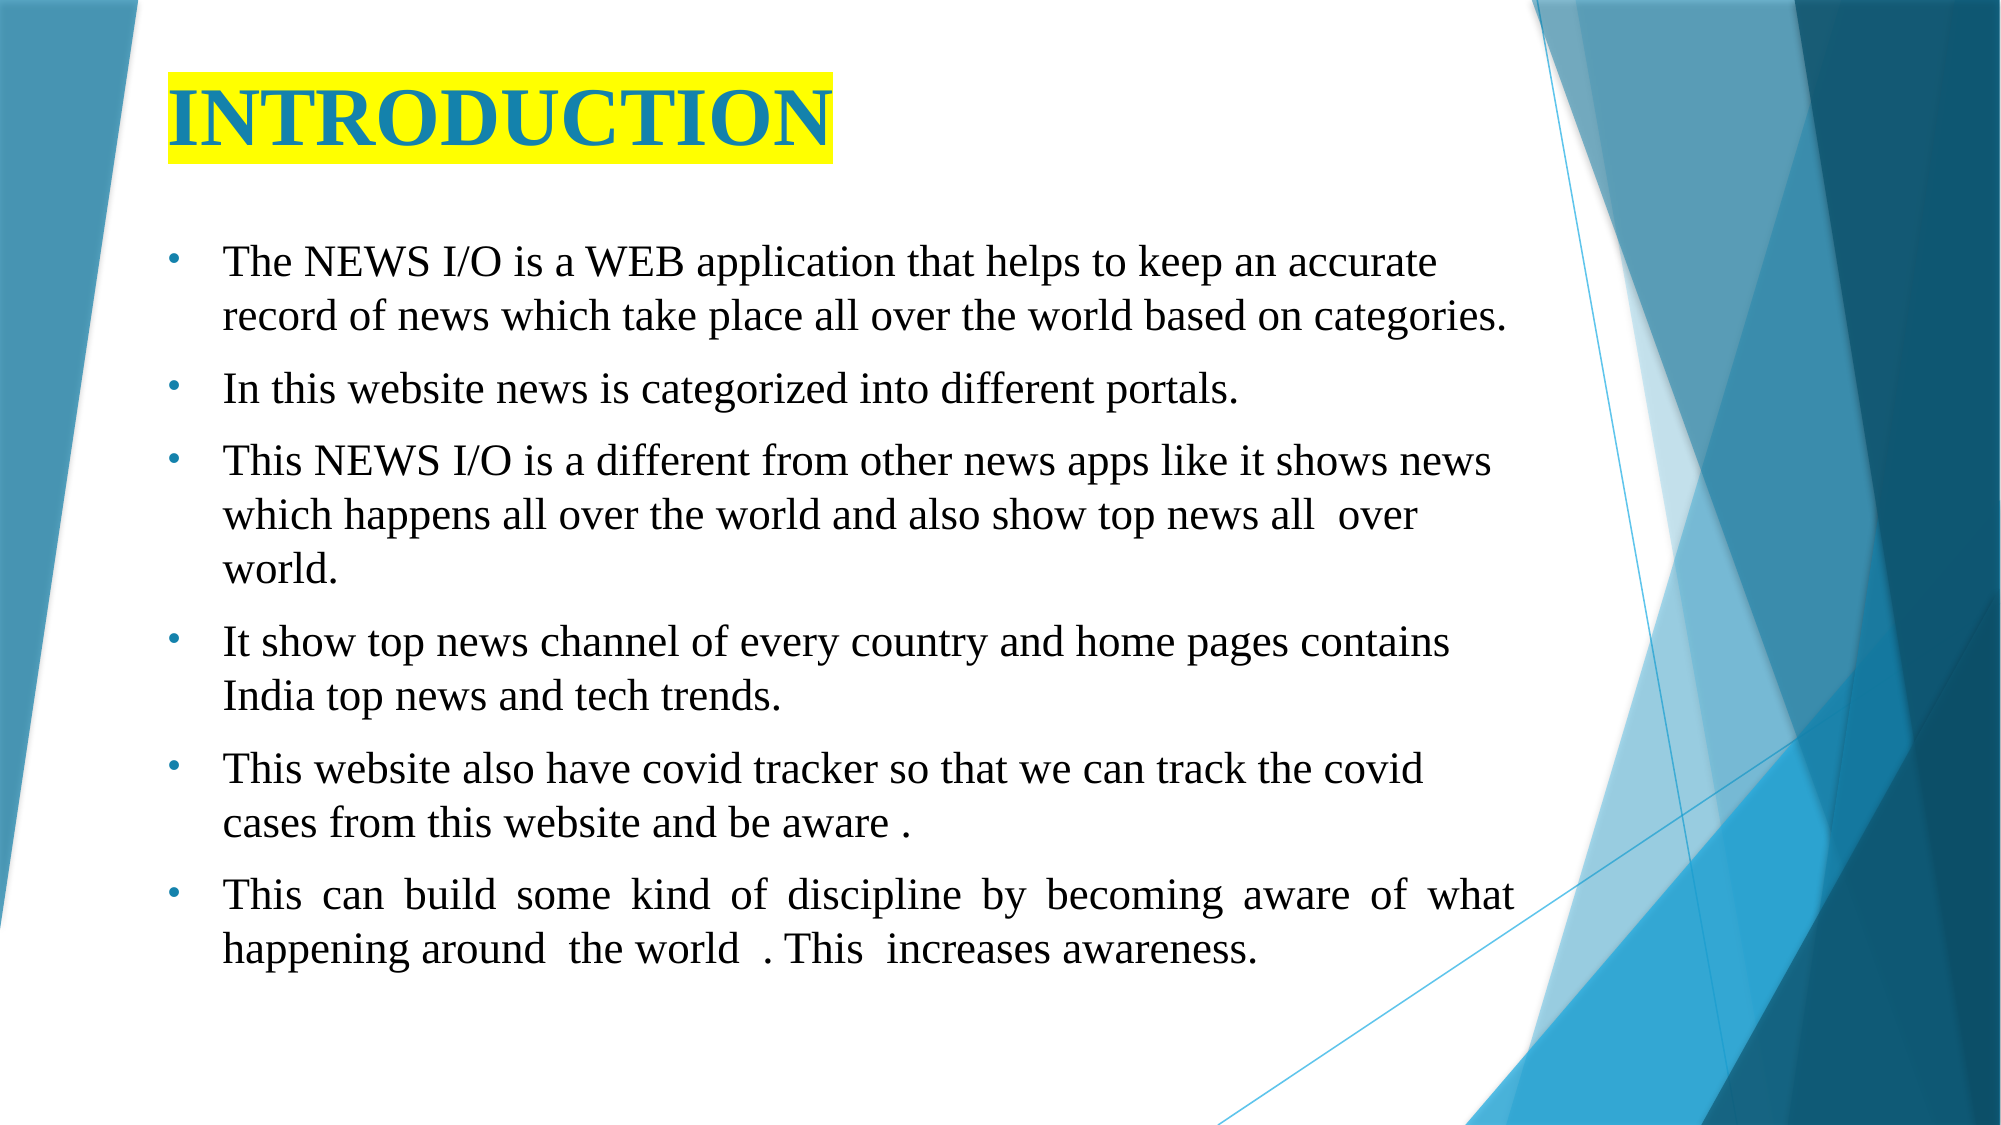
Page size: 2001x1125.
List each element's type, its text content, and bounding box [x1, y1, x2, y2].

title INTRODUCTION [152, 47, 1653, 171]
subtitle The NEWS I/O is a WEB application that helps to keep an accurate record of news which take place all over the world based on categories. In this website news is categorized into different portals. This NEWS I/O is a different from other news apps like it shows news which happens all over the world and also show top news all over world. It show top news channel of every country and home pages contains India top news and tech trends. This website also have covid tracker so that we can track the covid cases from this website and be aware . This can build some kind of discipline by becoming aware of what happening around the world . This increases awareness. [152, 223, 1532, 1037]
